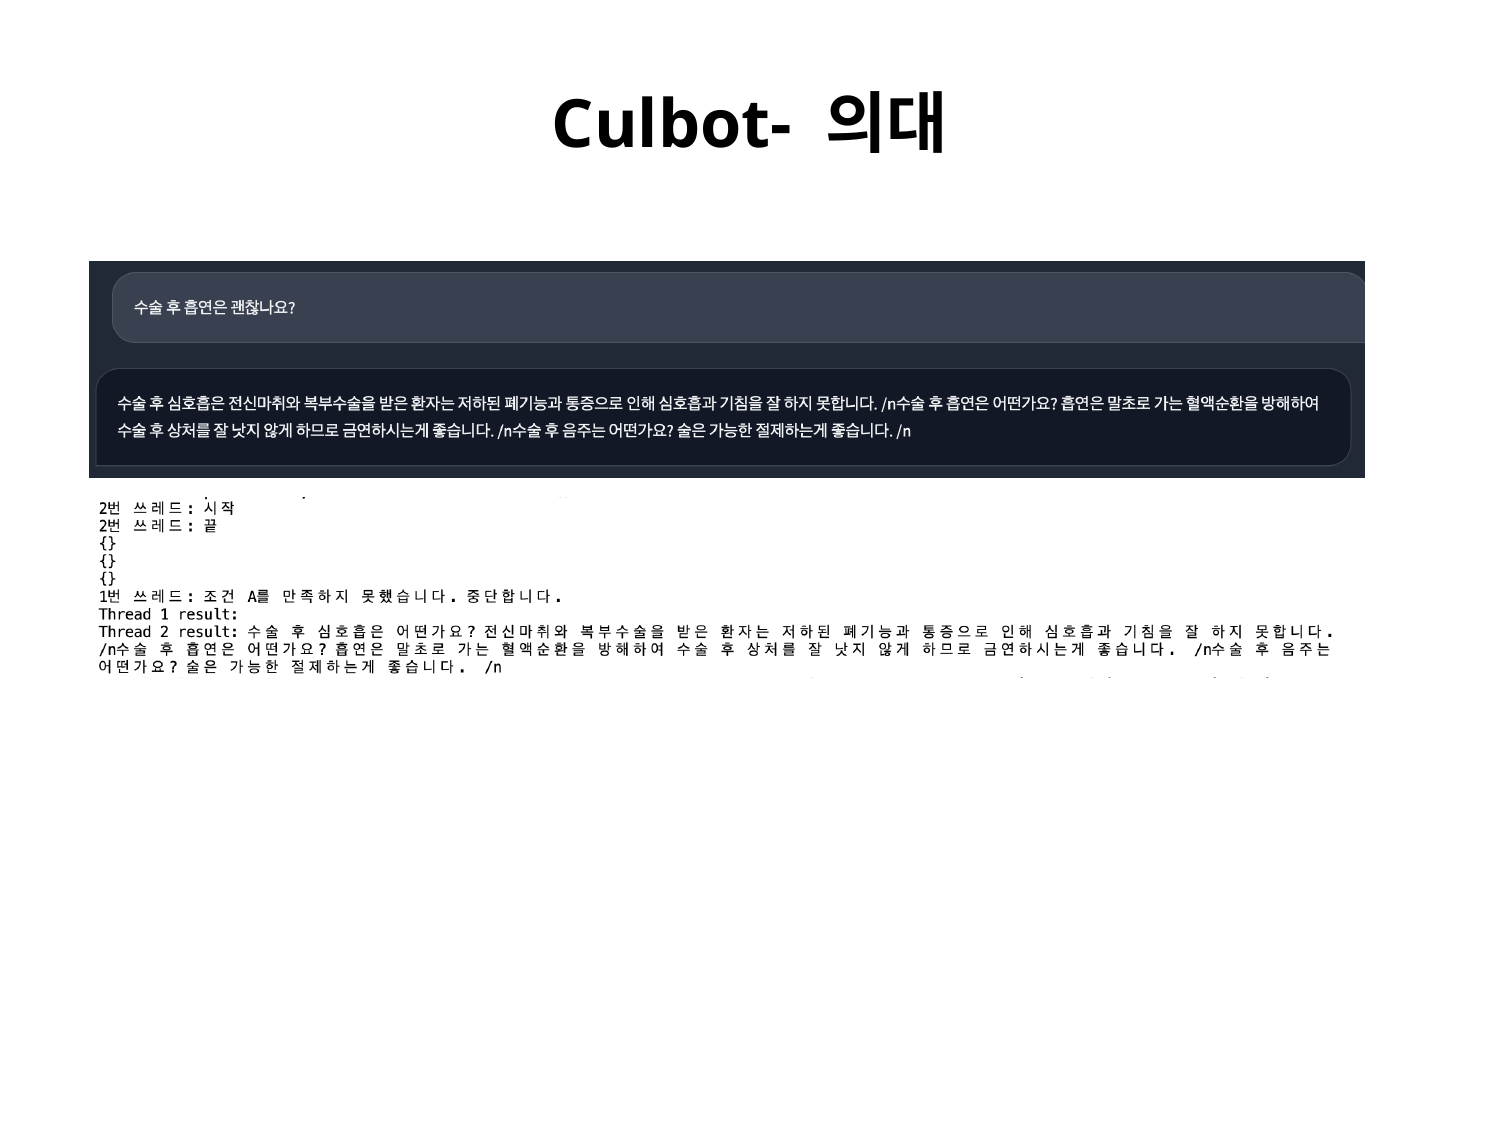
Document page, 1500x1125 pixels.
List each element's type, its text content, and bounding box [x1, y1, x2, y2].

text_box Culbot- 의대 [103, 59, 1397, 193]
picture [89, 497, 1365, 678]
picture [89, 261, 1365, 478]
